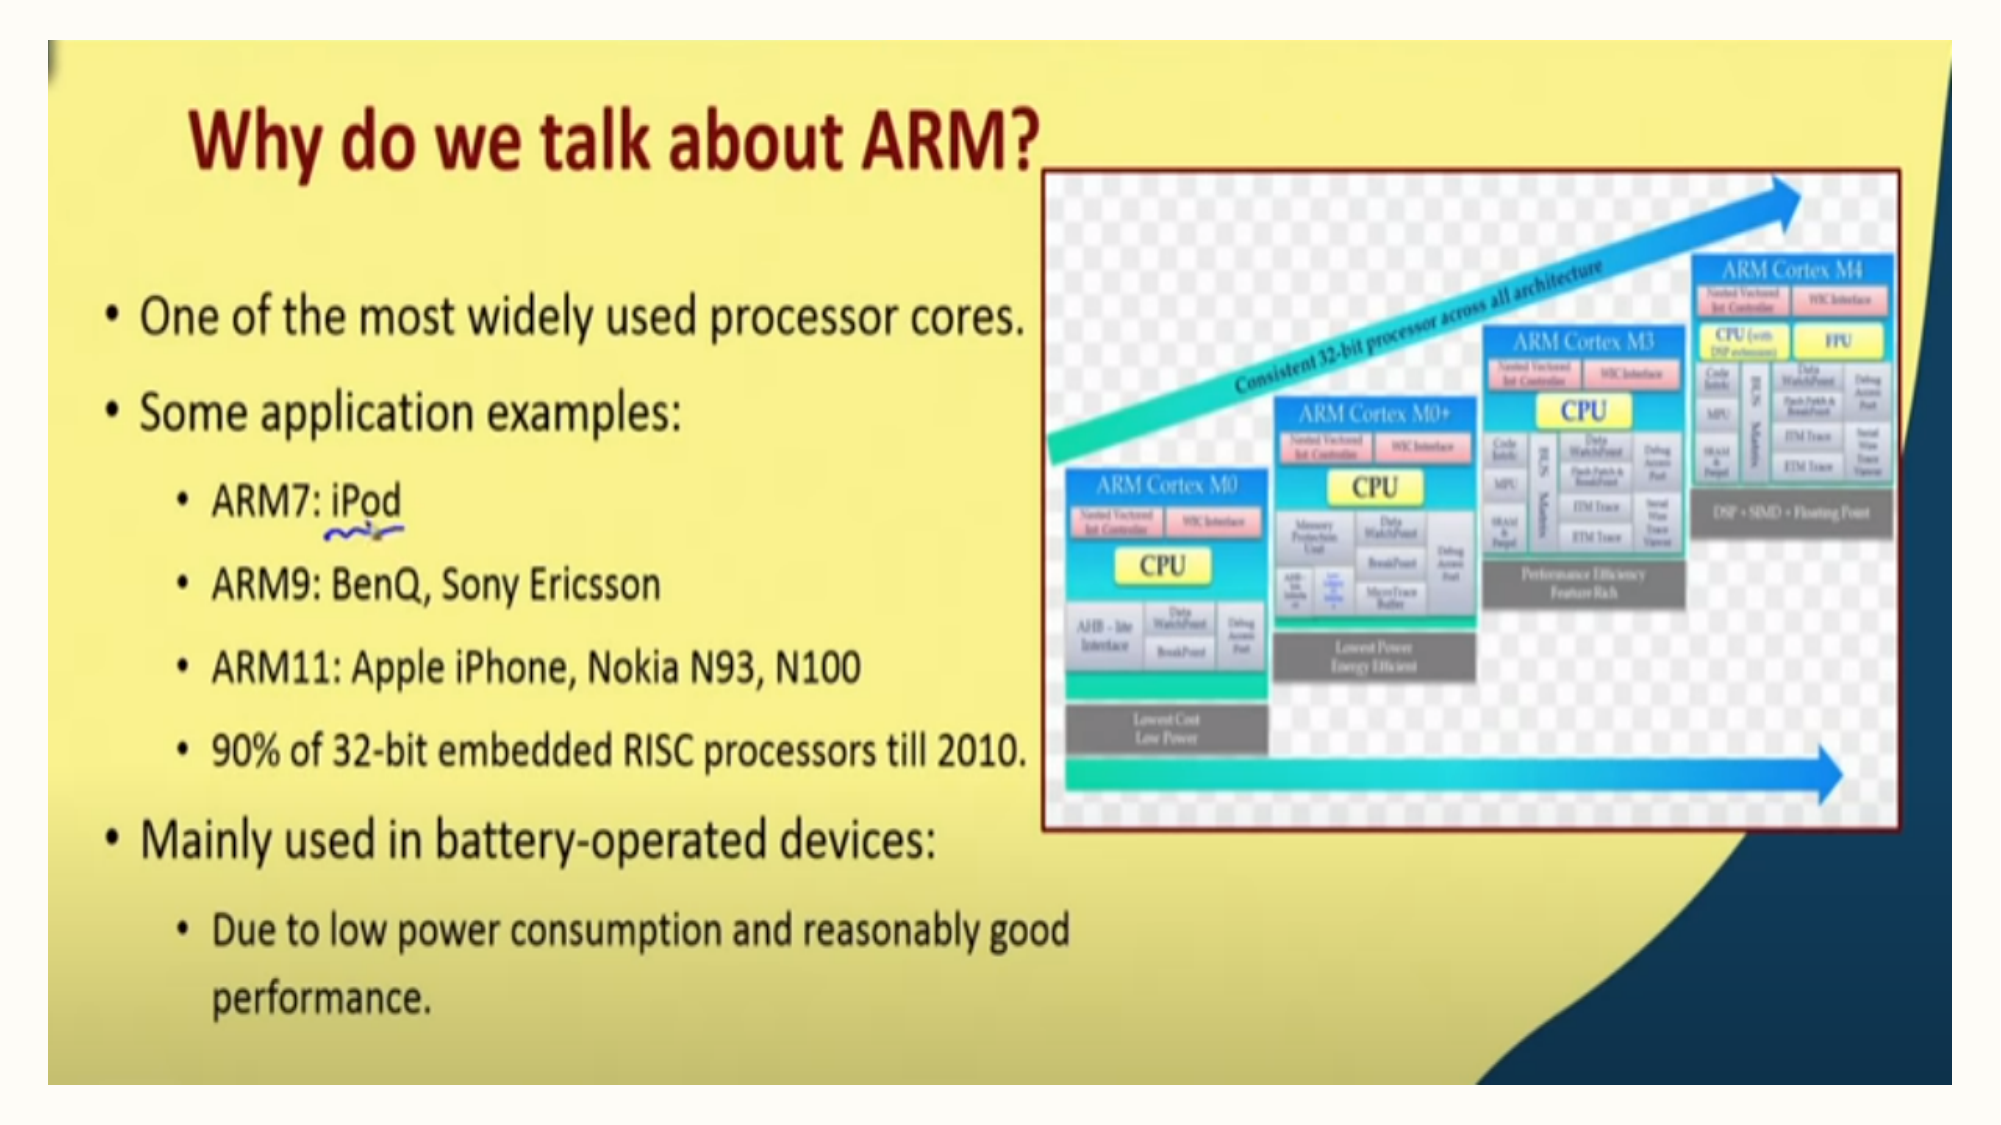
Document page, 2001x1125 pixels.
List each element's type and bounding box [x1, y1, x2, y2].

picture [48, 40, 1952, 1085]
